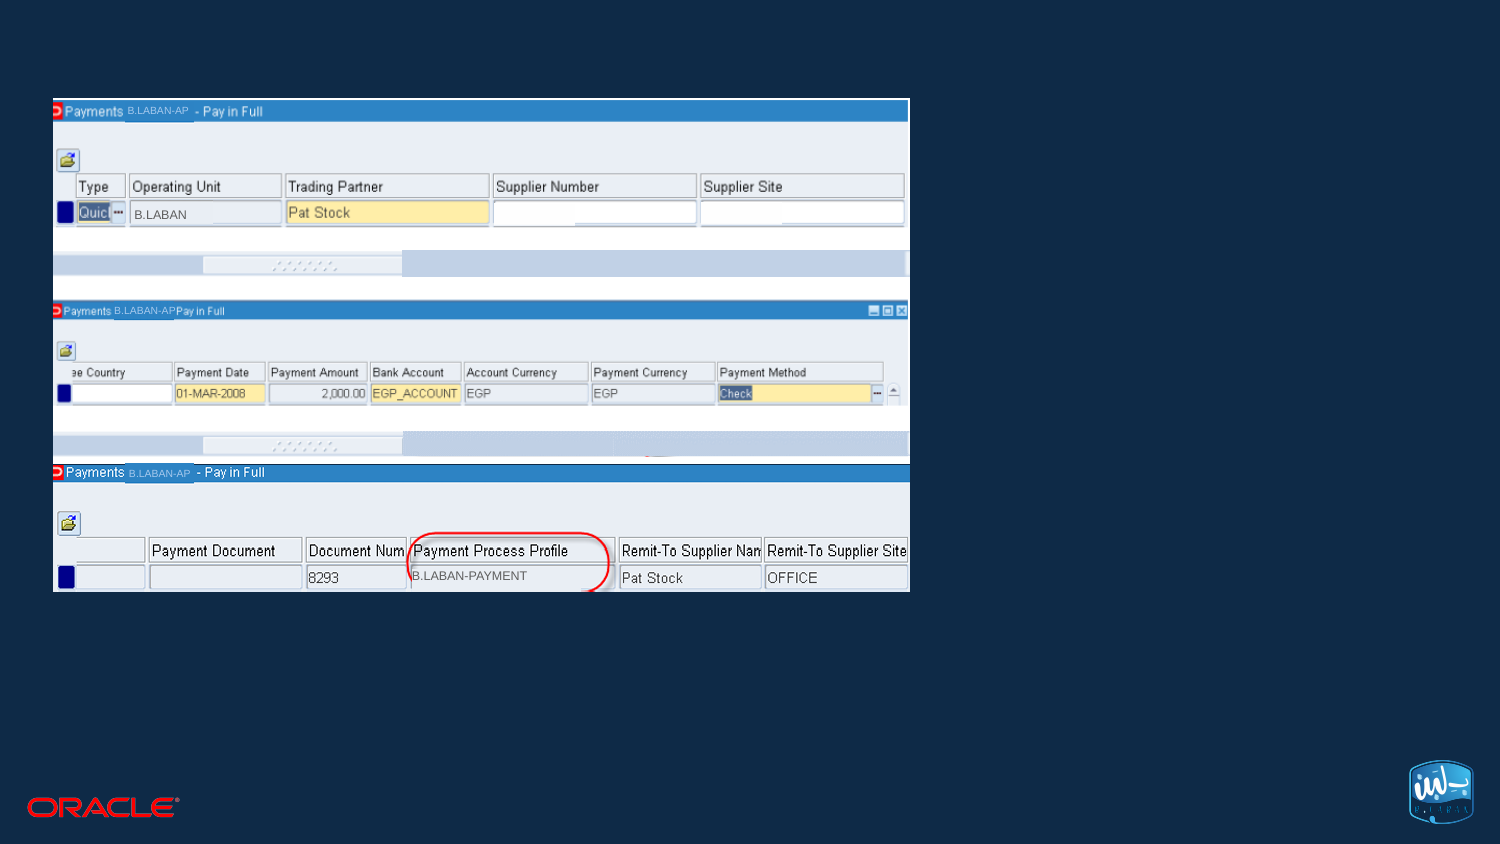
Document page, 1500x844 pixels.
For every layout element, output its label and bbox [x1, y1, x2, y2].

picture [23, 788, 185, 827]
picture [1406, 757, 1477, 827]
picture [52, 97, 910, 592]
